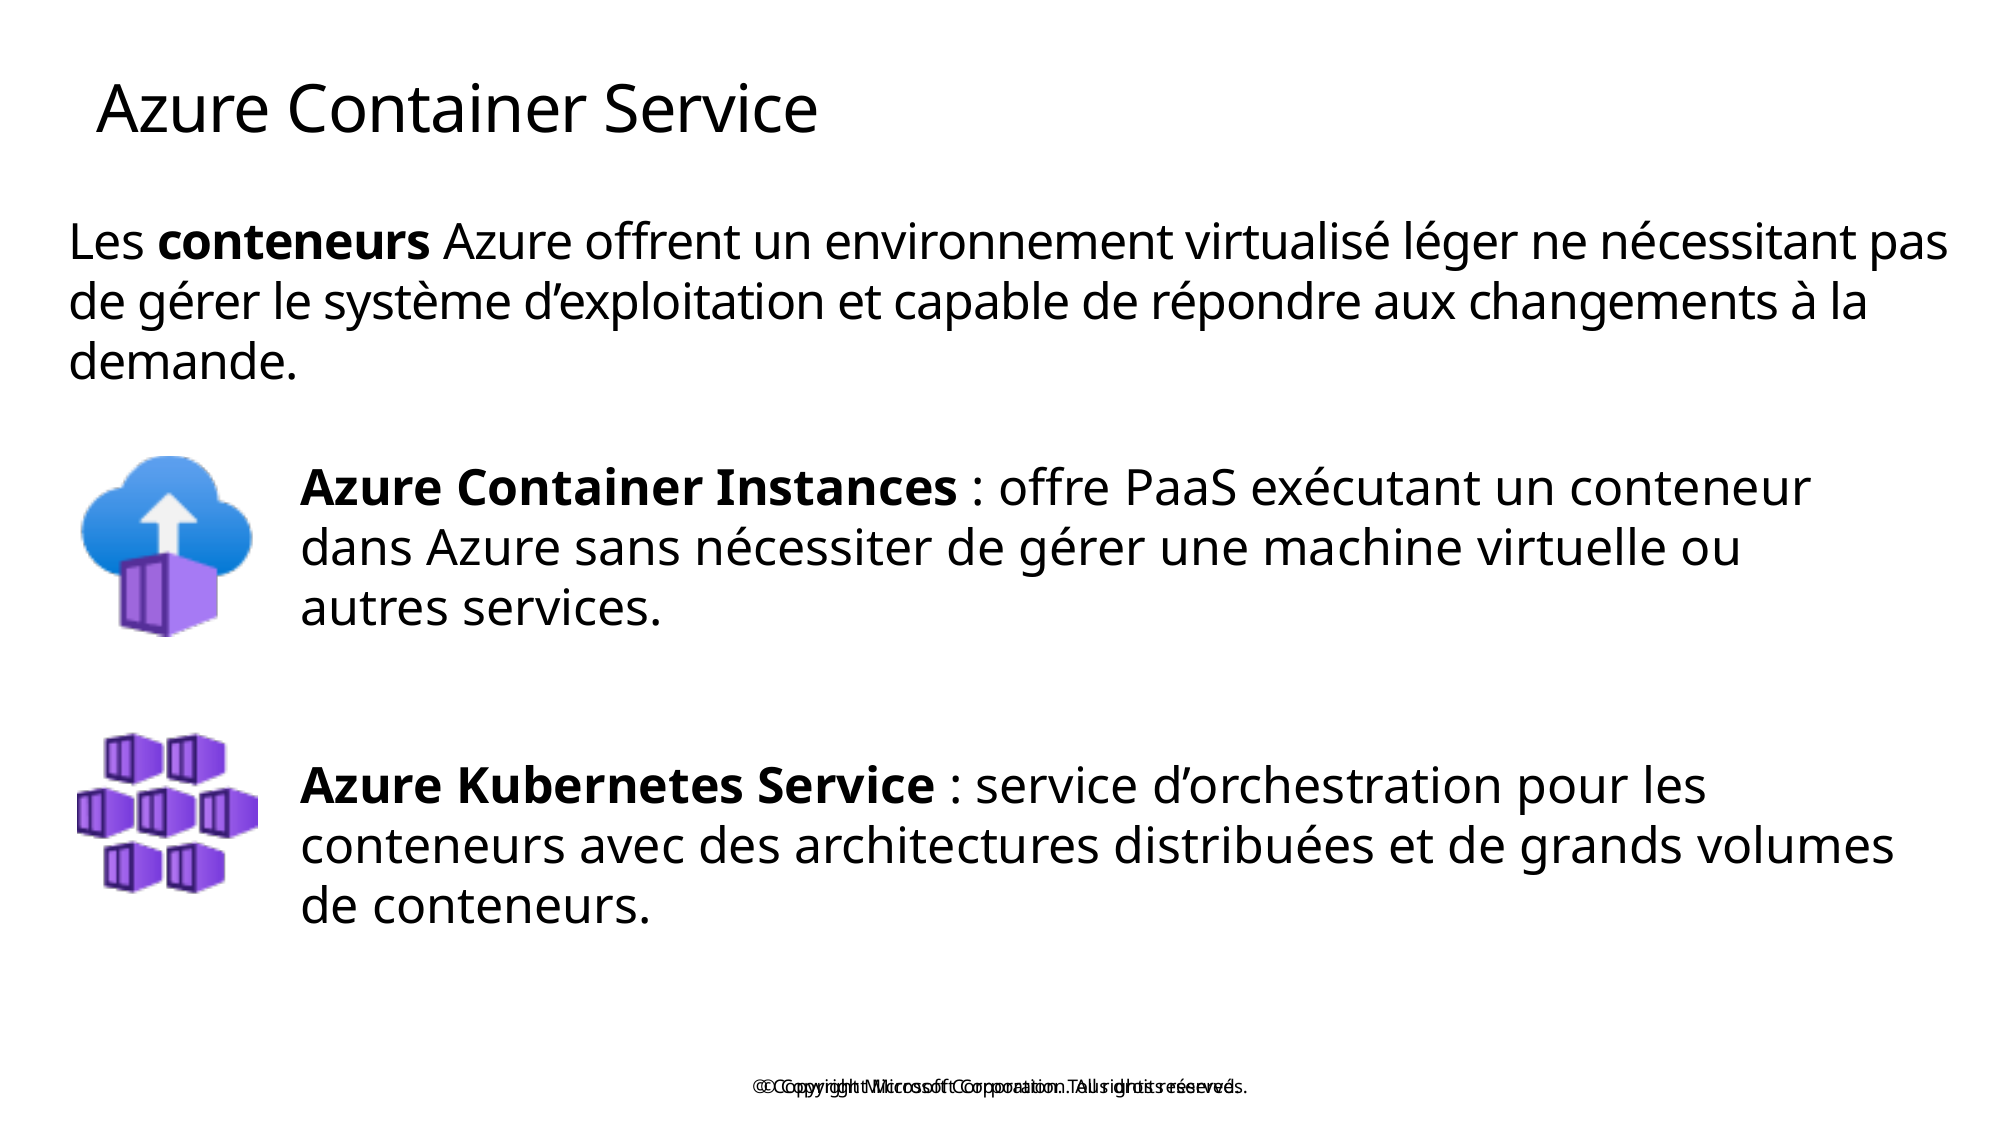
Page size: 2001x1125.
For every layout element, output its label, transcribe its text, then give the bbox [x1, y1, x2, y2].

title Azure Container Service [96, 75, 1904, 166]
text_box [77, 455, 1883, 638]
text_box © Copyright Microsoft Corporation. Tous droits réservés. [662, 1074, 1338, 1098]
list Les conteneurs Azure offrent un environnement virtualisé léger ne nécessitant pas de gérer le système d’exploitation et capable de répondre aux changements à la demande. [68, 209, 1977, 362]
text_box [77, 724, 1949, 905]
